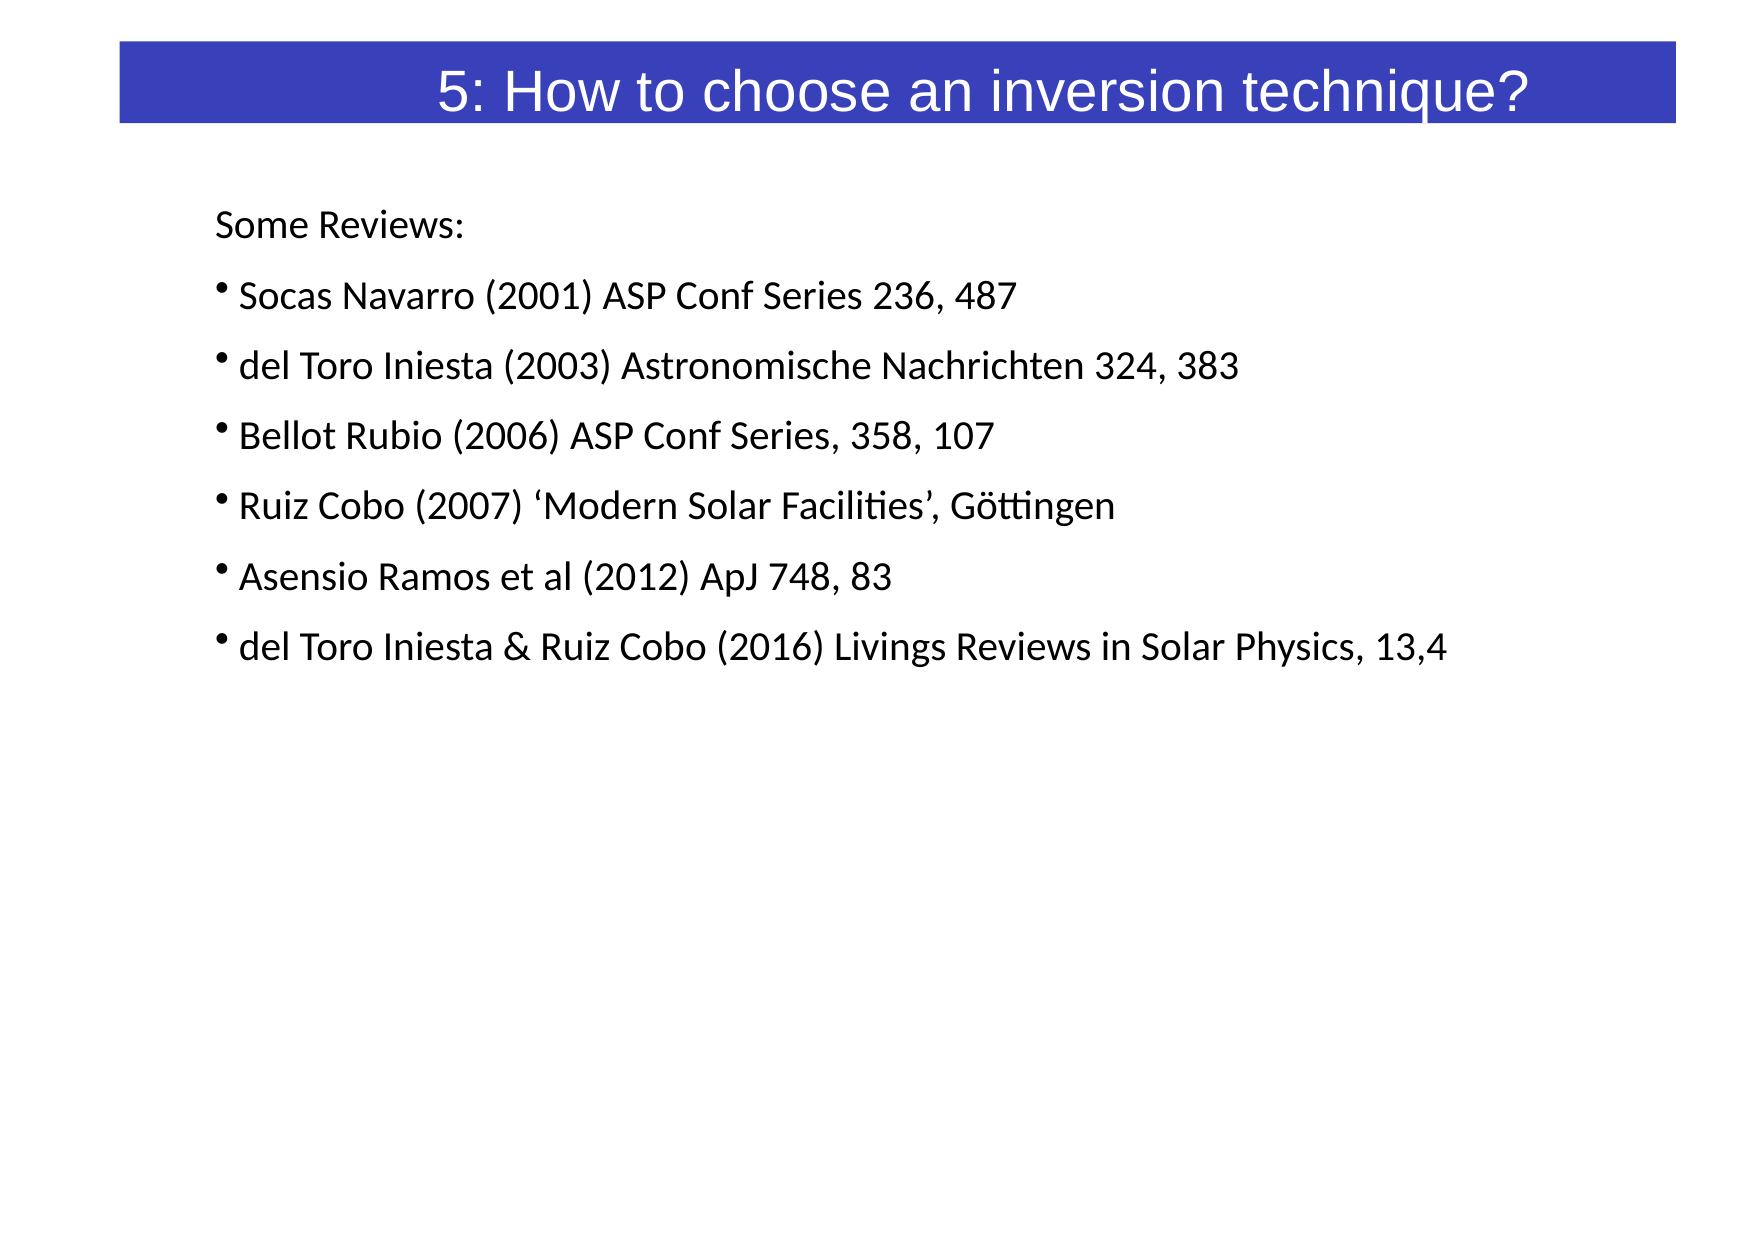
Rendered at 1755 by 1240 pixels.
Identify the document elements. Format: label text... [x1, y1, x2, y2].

text_box 5: How to choose an inversion technique? [119, 41, 1676, 124]
text_box Some Reviews: Socas Navarro (2001) ASP Conf Series 236, 487 del Toro Iniesta (2003) Astronomische Nachrichten 324, 383 Bellot Rubio (2006) ASP Conf Series, 358, 107 Ruiz Cobo (2007) ‘Modern Solar Facilities’, Göttingen Asensio Ramos et al (2012) ApJ 748, 83 del Toro Iniesta & Ruiz Cobo (2016) Livings Reviews in Solar Physics, 13,4 [200, 190, 1503, 677]
